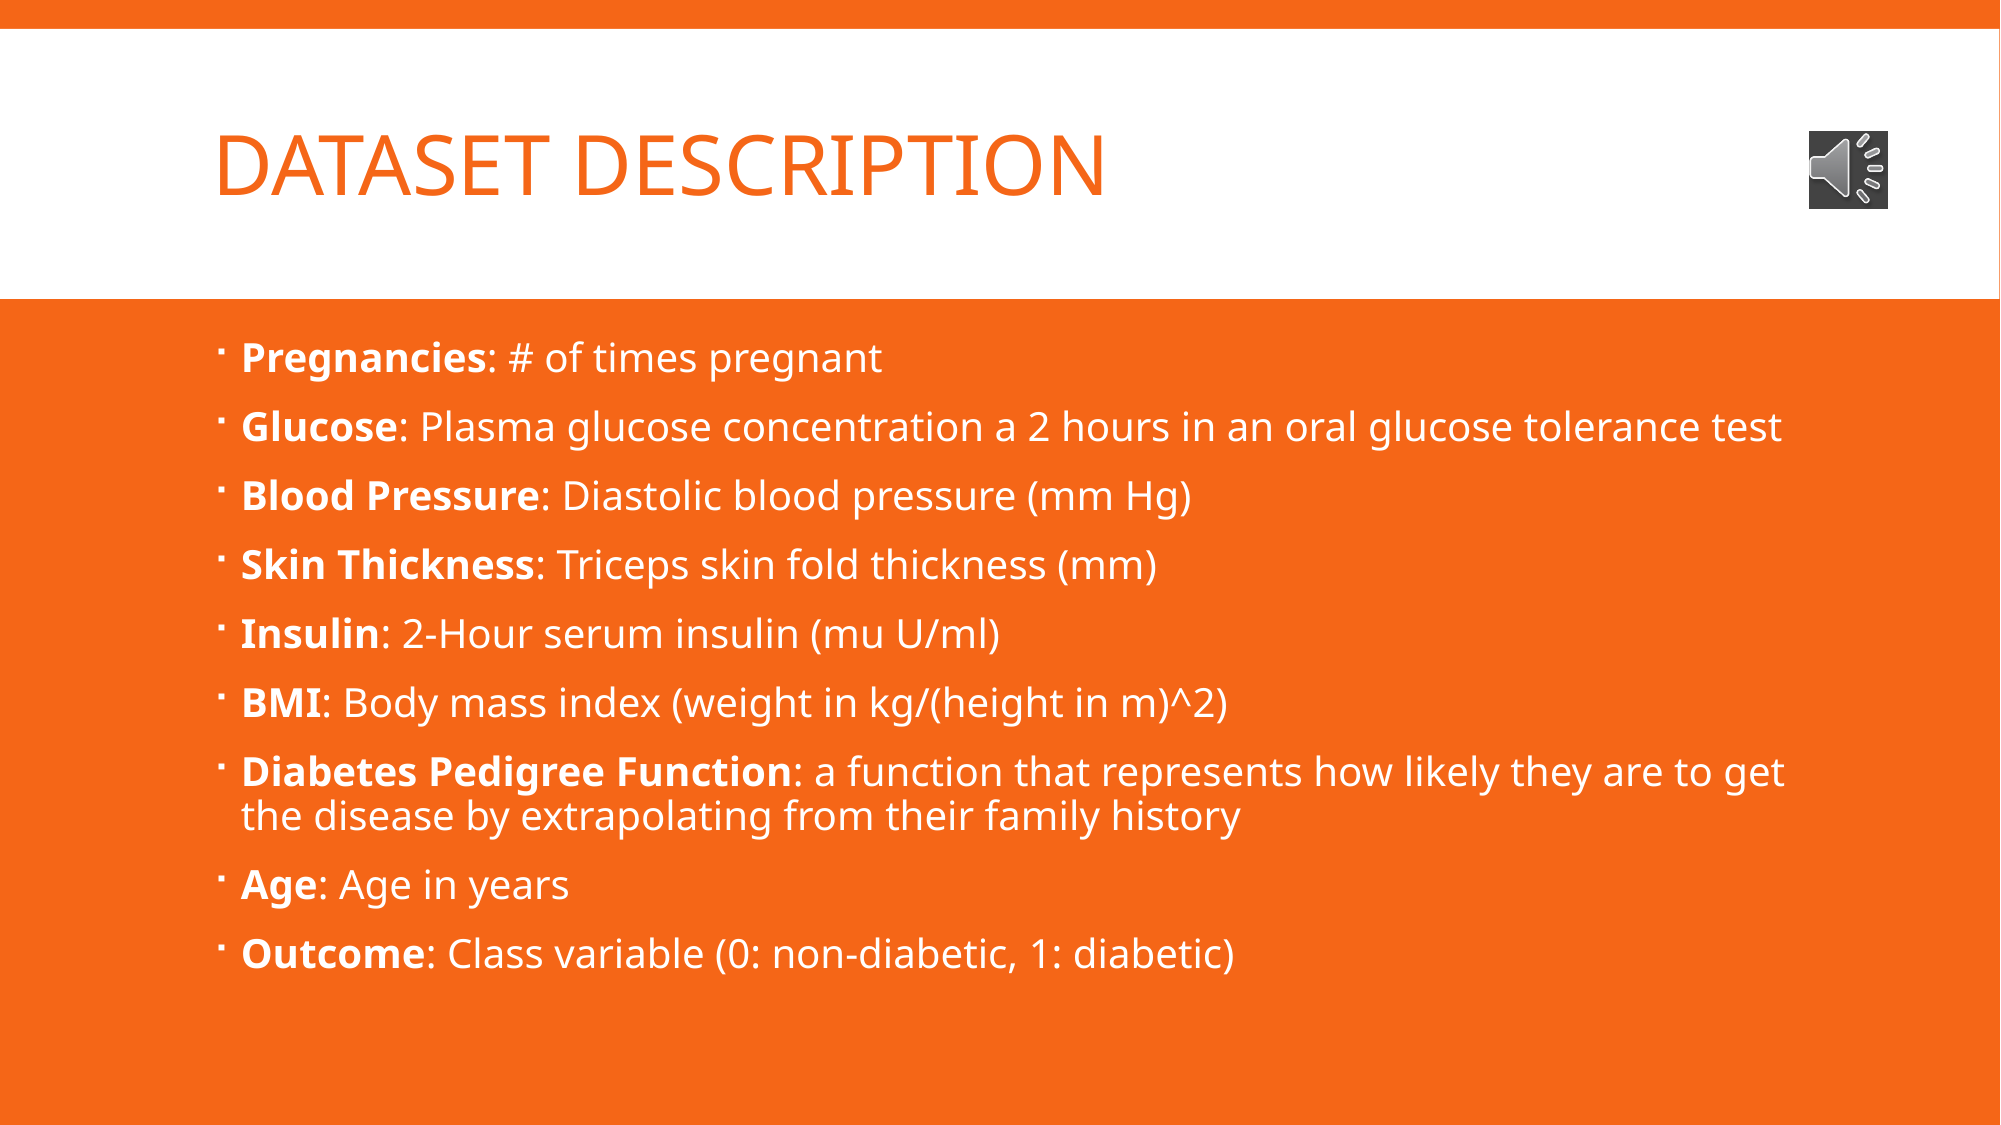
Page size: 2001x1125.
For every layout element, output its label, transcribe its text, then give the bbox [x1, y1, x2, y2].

picture [1808, 130, 1889, 211]
title Dataset Description [197, 46, 1803, 295]
list Pregnancies: # of times pregnant Glucose: Plasma glucose concentration a 2 hours in an oral glucose tolerance test Blood Pressure: Diastolic blood pressure (mm Hg) Skin Thickness: Triceps skin fold thickness (mm) Insulin: 2-Hour serum insulin (mu U/ml) BMI: Body mass index (weight in kg/(height in m)^2) Diabetes Pedigree Function: a function that represents how likely they are to get the disease by extrapolating from their family history Age: Age in years Outcome: Class variable (0: non-diabetic, 1: diabetic) [197, 329, 1803, 1020]
